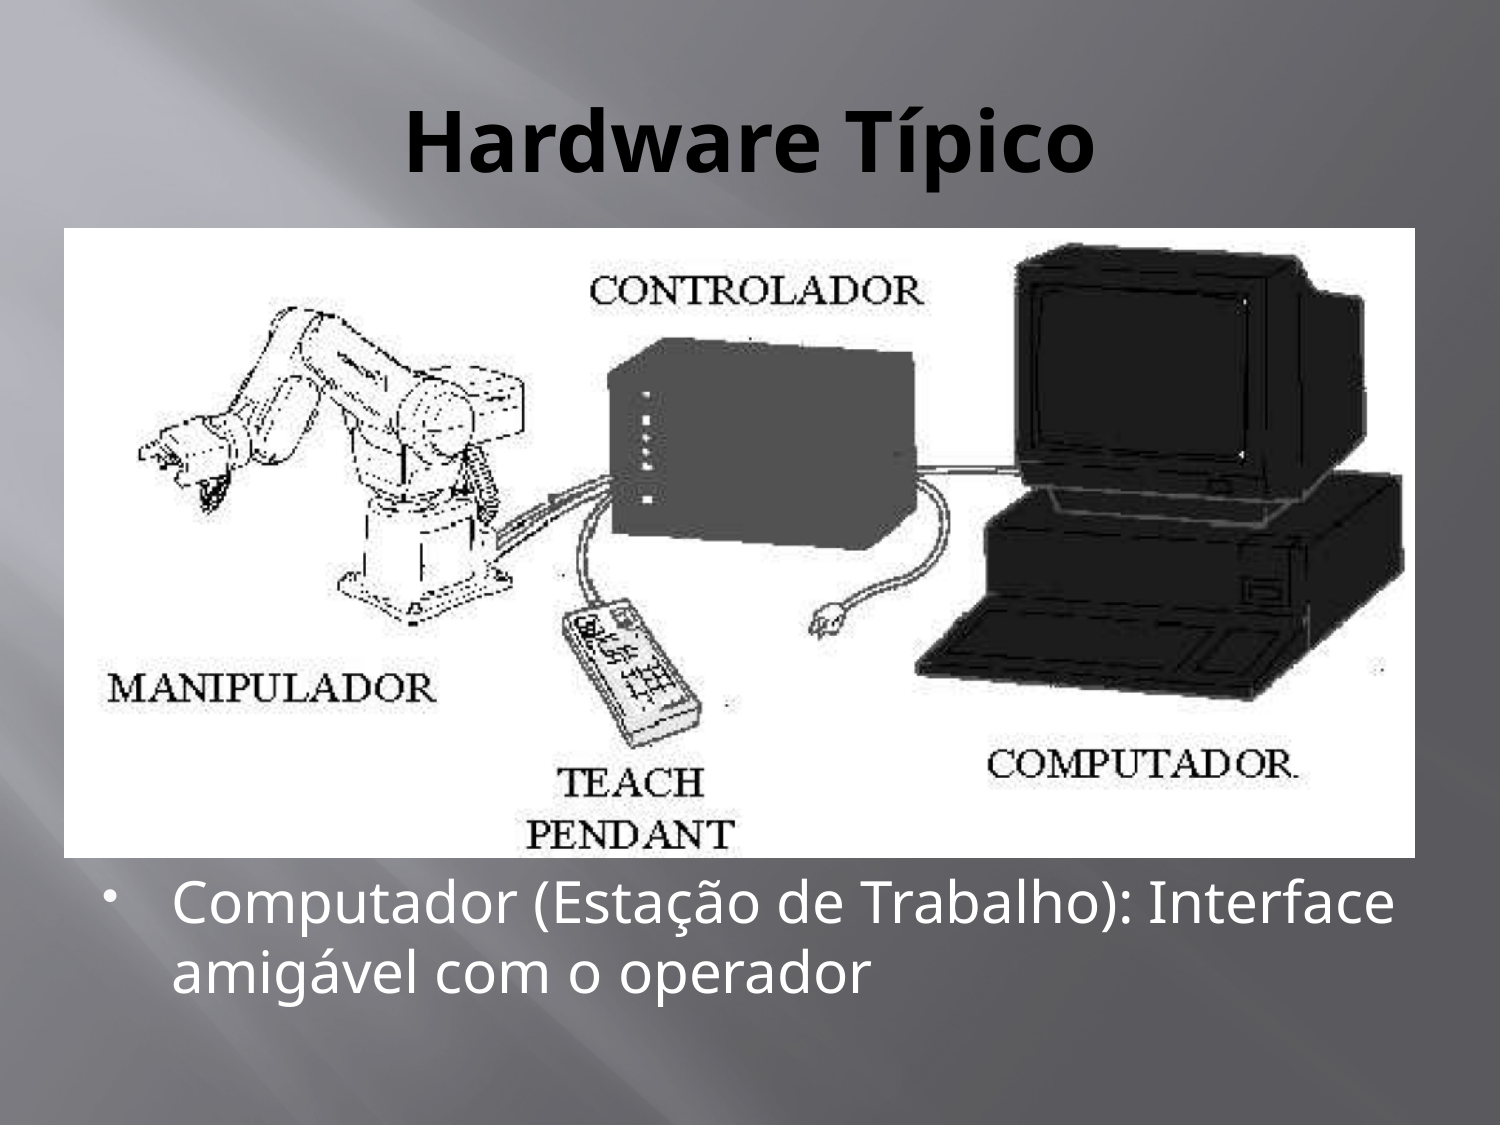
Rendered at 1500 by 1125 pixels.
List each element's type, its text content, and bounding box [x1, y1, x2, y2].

picture [64, 228, 1416, 859]
title Hardware Típico [75, 45, 1425, 233]
list Computador (Estação de Trabalho): Interface amigável com o operador [66, 859, 1417, 1047]
